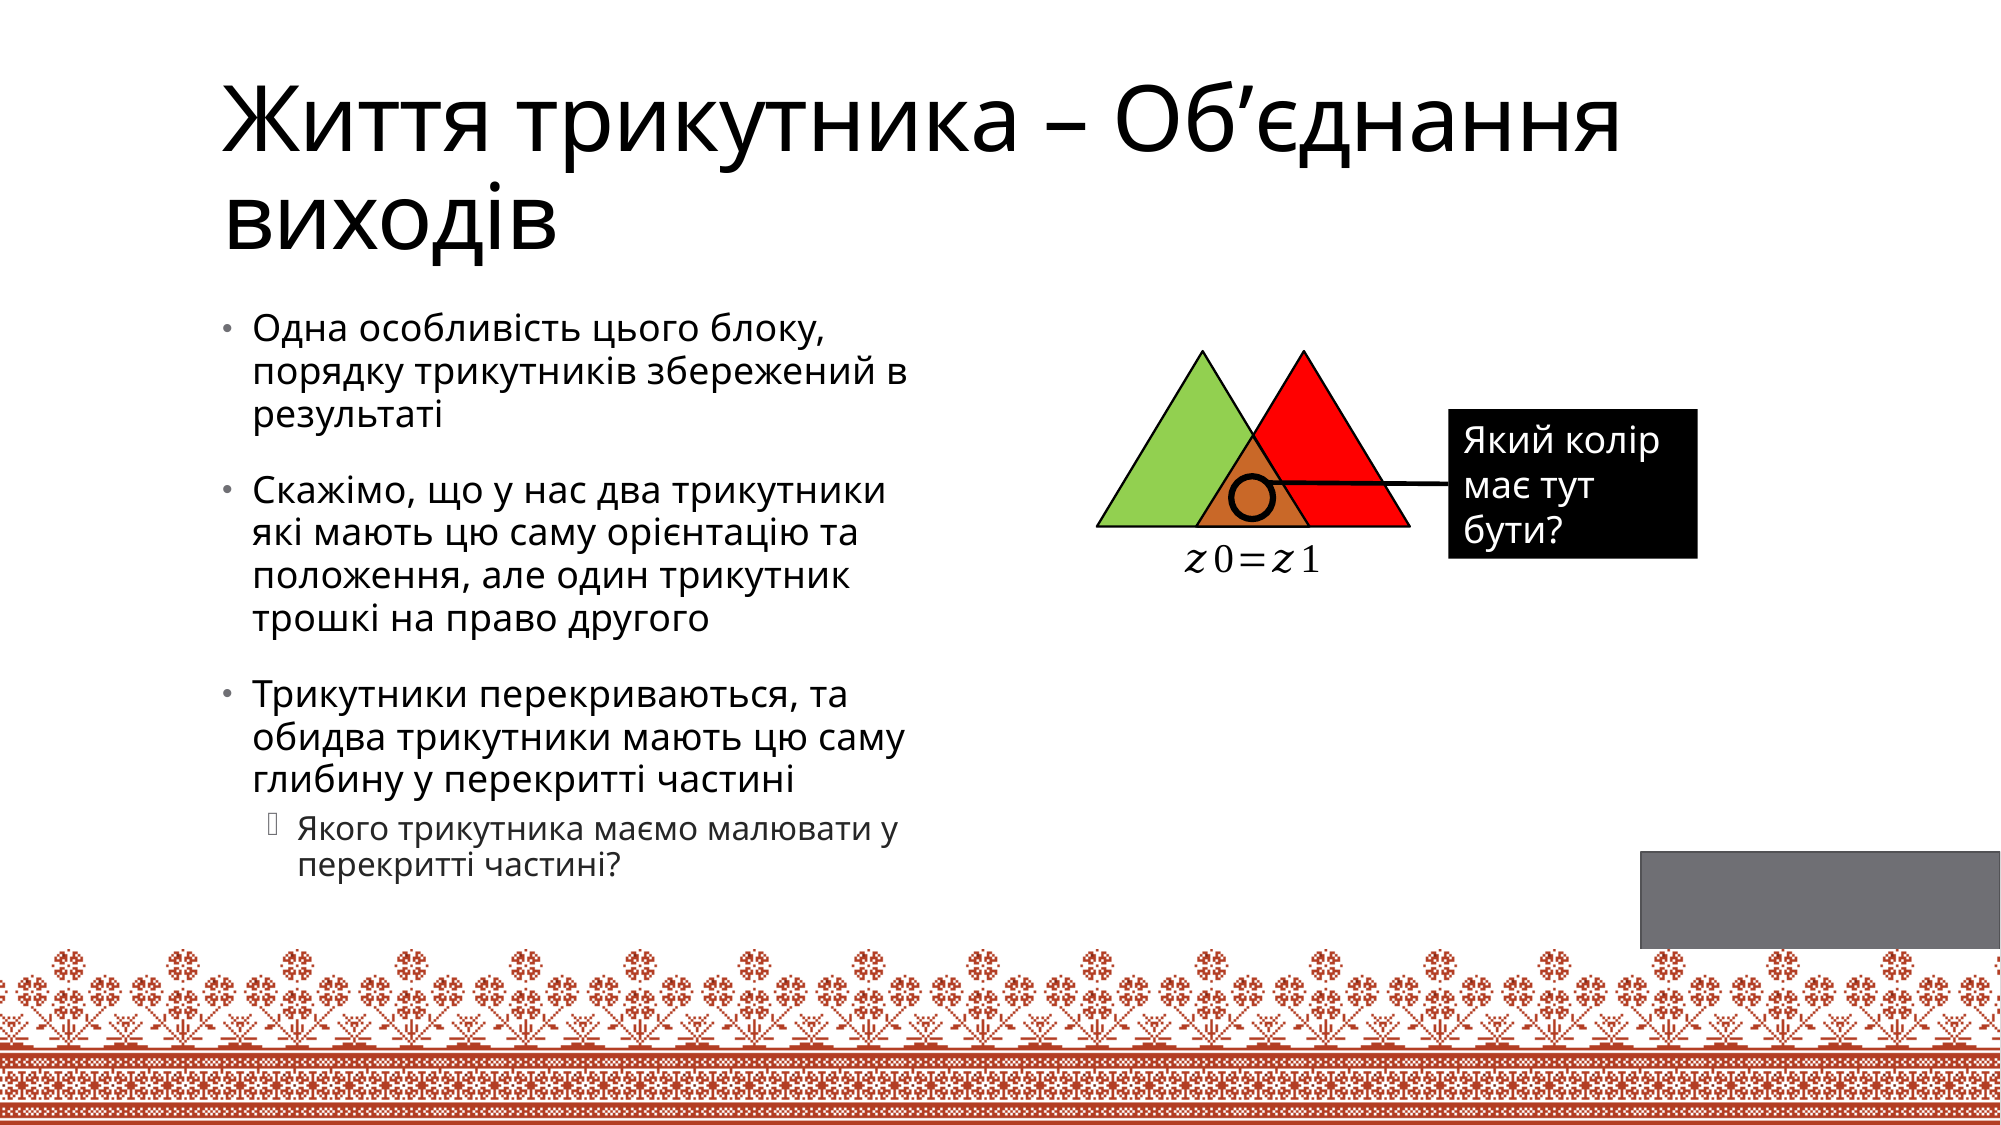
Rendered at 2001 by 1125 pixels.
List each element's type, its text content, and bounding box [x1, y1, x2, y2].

text_box Який колір має тут бути? [1448, 409, 1698, 559]
text_box [1195, 434, 1311, 528]
text_box [1095, 349, 1259, 528]
title Життя трикутника – Об’єднання виходів [206, 60, 1797, 278]
list Одна особливість цього блоку, порядку трикутників збережений в результаті Скажімо, що у нас два трикутники які мають цю саму орієнтацію та положення, але один трикутник трошкі на право другого Трикутники перекриваються, та обидва трикутники мають цю саму глибину у перекритті частині Якого трикутника маємо малювати у перекритті частині? [206, 299, 961, 1014]
text_box [1253, 349, 1370, 457]
text_box [1292, 494, 1411, 528]
text_box [1230, 475, 1275, 521]
picture [0, 949, 2000, 1125]
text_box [1266, 461, 1449, 483]
